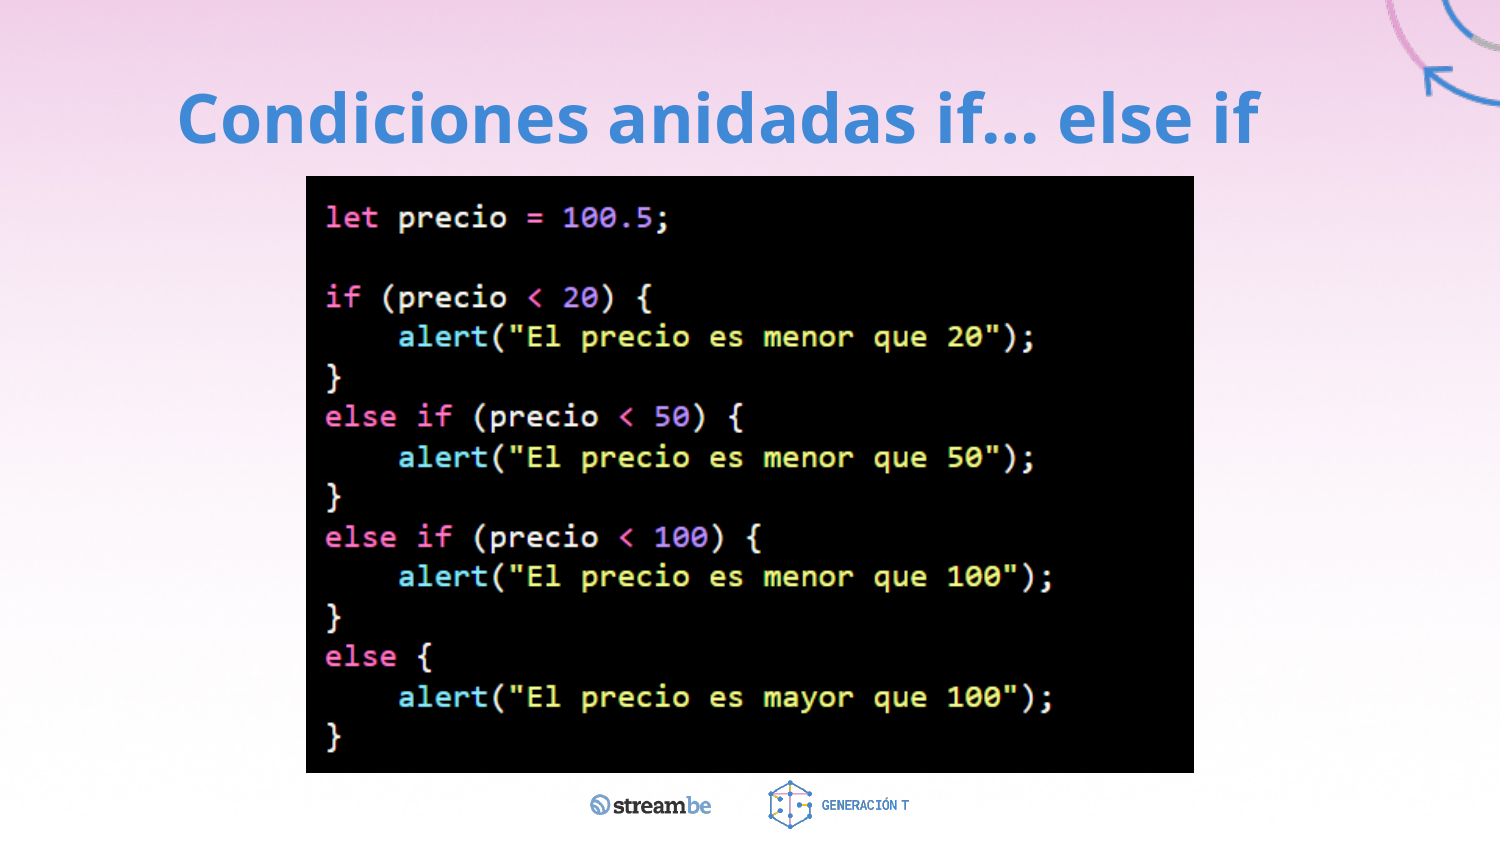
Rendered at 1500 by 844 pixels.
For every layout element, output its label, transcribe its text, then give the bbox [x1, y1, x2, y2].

title Condiciones anidadas if… else if [117, 33, 1320, 165]
picture [0, 0, 1500, 844]
